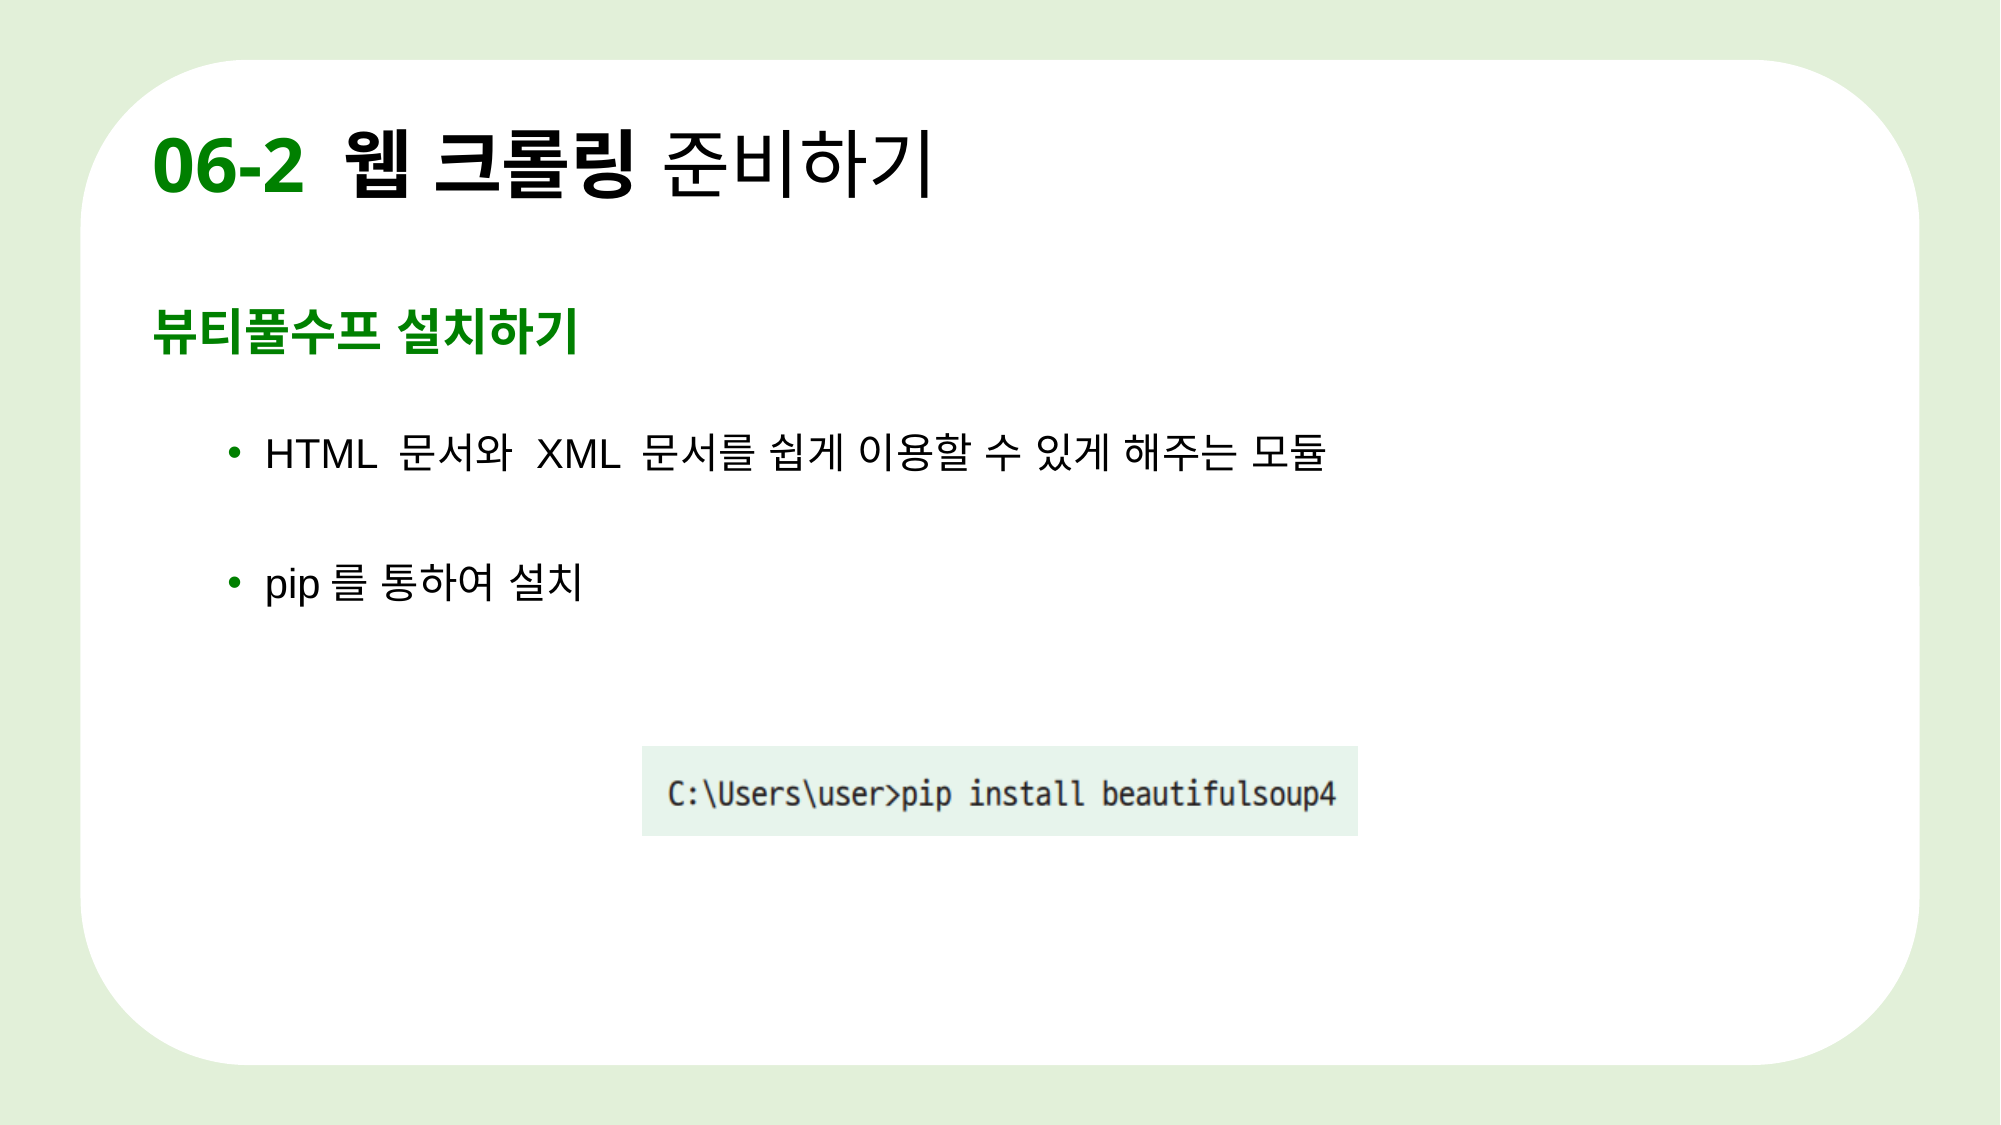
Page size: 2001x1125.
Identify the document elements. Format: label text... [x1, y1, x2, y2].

list 뷰티풀수프 설치하기 HTML 문서와 XML 문서를 쉽게 이용할 수 있게 해주는 모듈 pip를 통하여 설치 [137, 299, 1863, 1014]
picture [642, 746, 1358, 836]
title 06-2 웹 크롤링 준비하기 [137, 59, 1863, 278]
